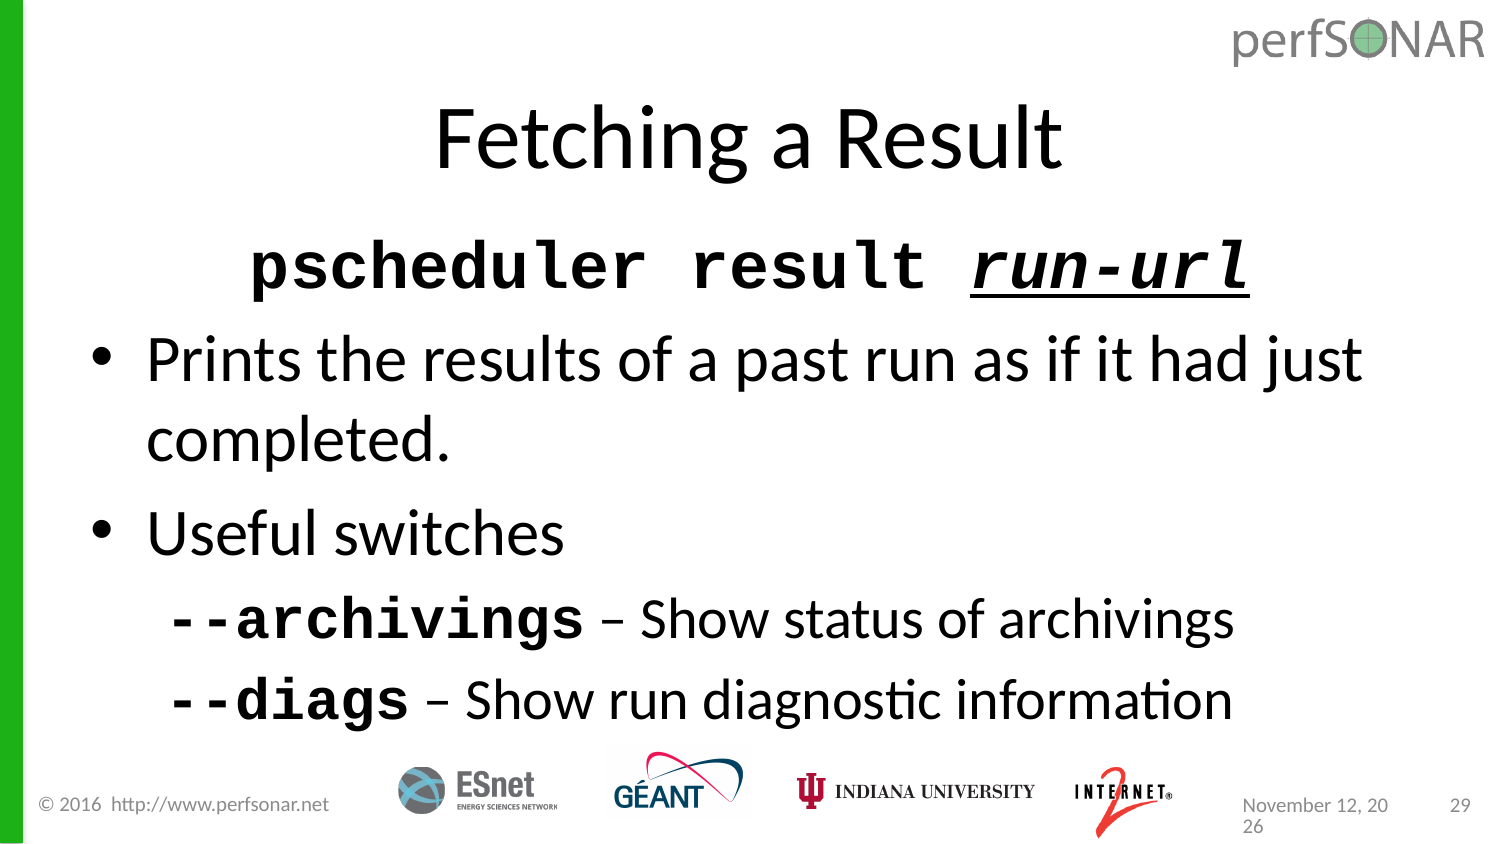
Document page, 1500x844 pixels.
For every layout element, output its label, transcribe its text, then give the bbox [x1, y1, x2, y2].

picture [1072, 765, 1175, 840]
picture [604, 754, 753, 819]
picture [797, 773, 1035, 809]
title Fetching a Result [75, 61, 1425, 202]
slide_number 29 [1425, 781, 1486, 827]
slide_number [1227, 781, 1407, 827]
list pscheduler result run-url Prints the results of a past run as if it had just completed. Useful switches --archivings – Show status of archivings --diags – Show run diagnostic information [75, 213, 1425, 754]
footer © 2016 http://www.perfsonar.net [22, 780, 364, 826]
